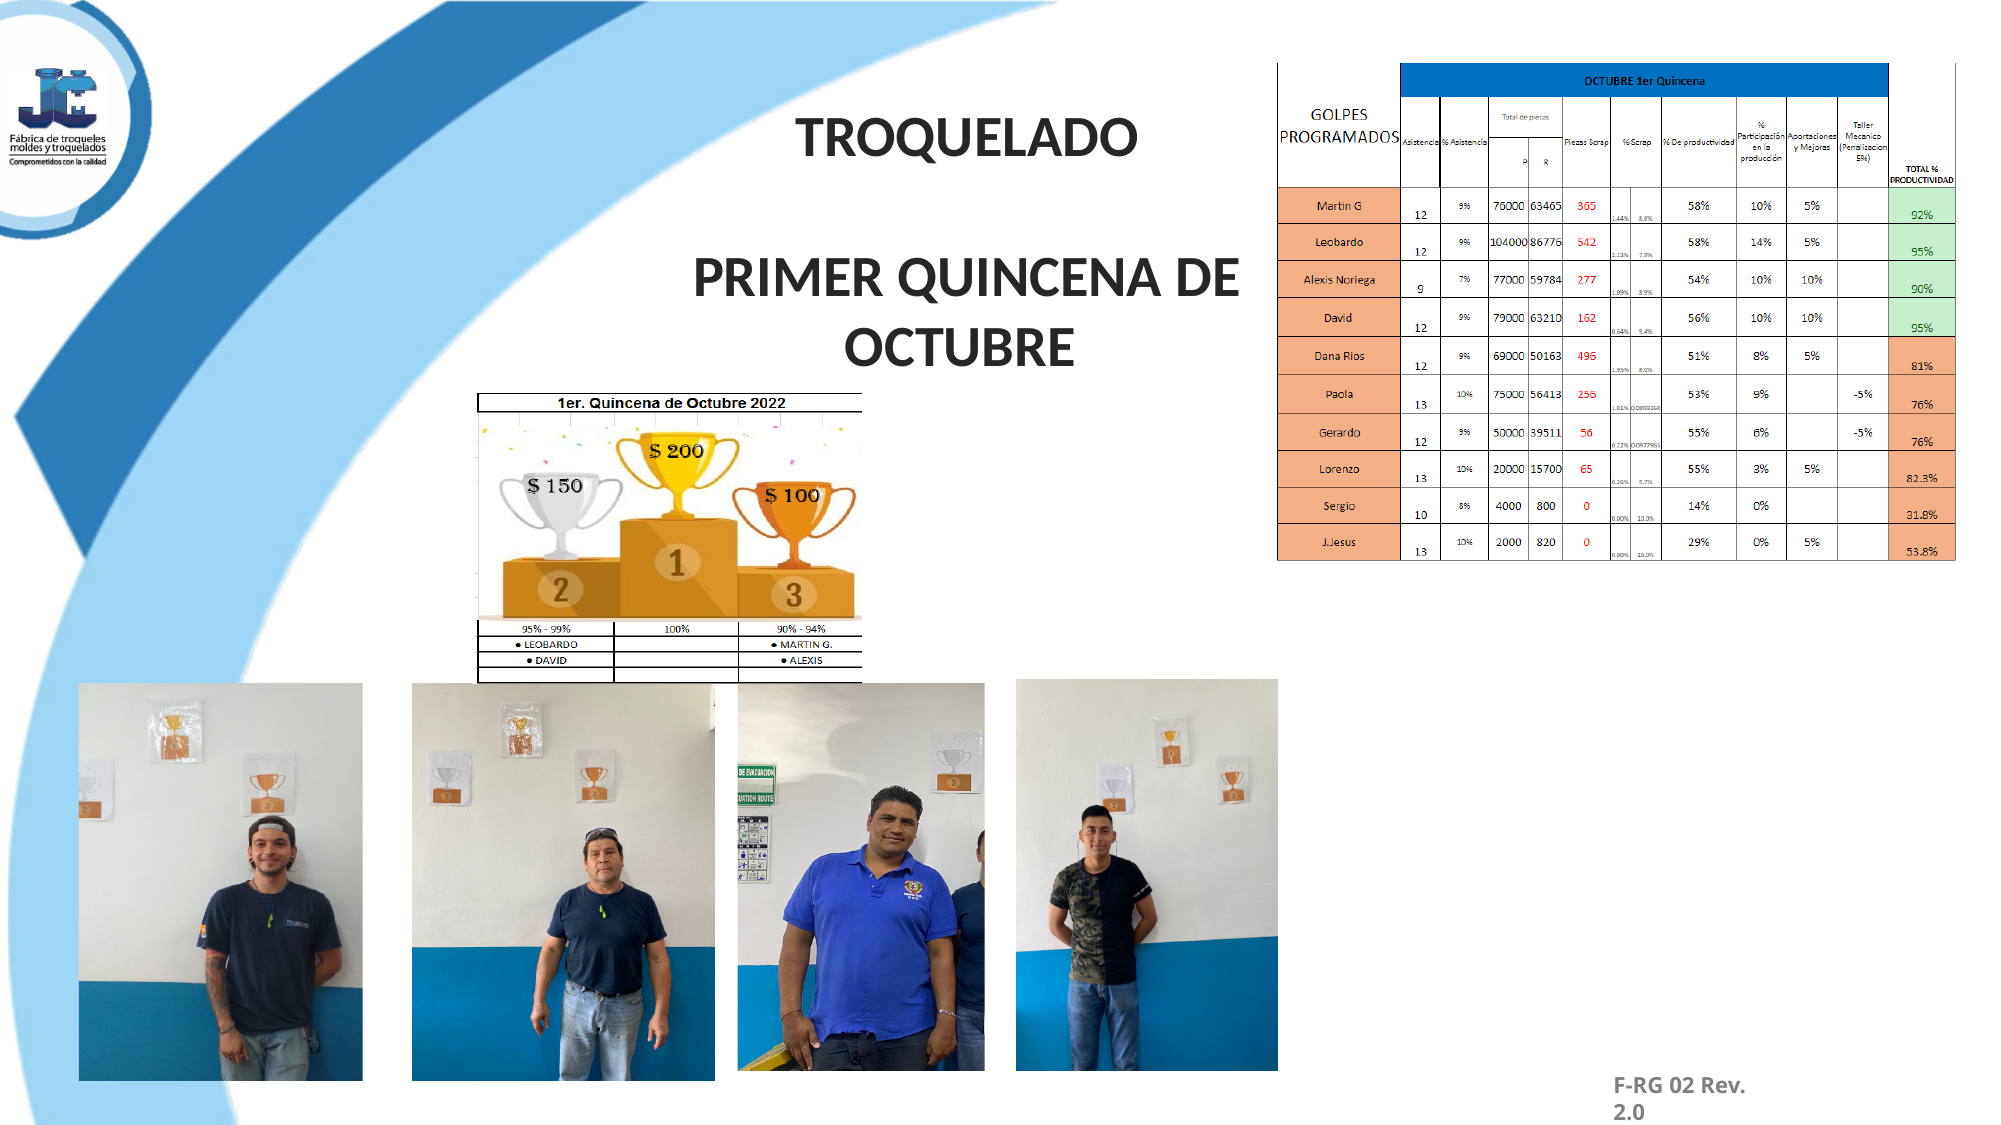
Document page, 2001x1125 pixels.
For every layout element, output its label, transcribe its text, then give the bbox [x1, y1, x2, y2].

text_box TROQUELADO PRIMER QUINCENA DE OCTUBRE [672, 91, 1262, 386]
picture [0, 0, 1957, 1123]
